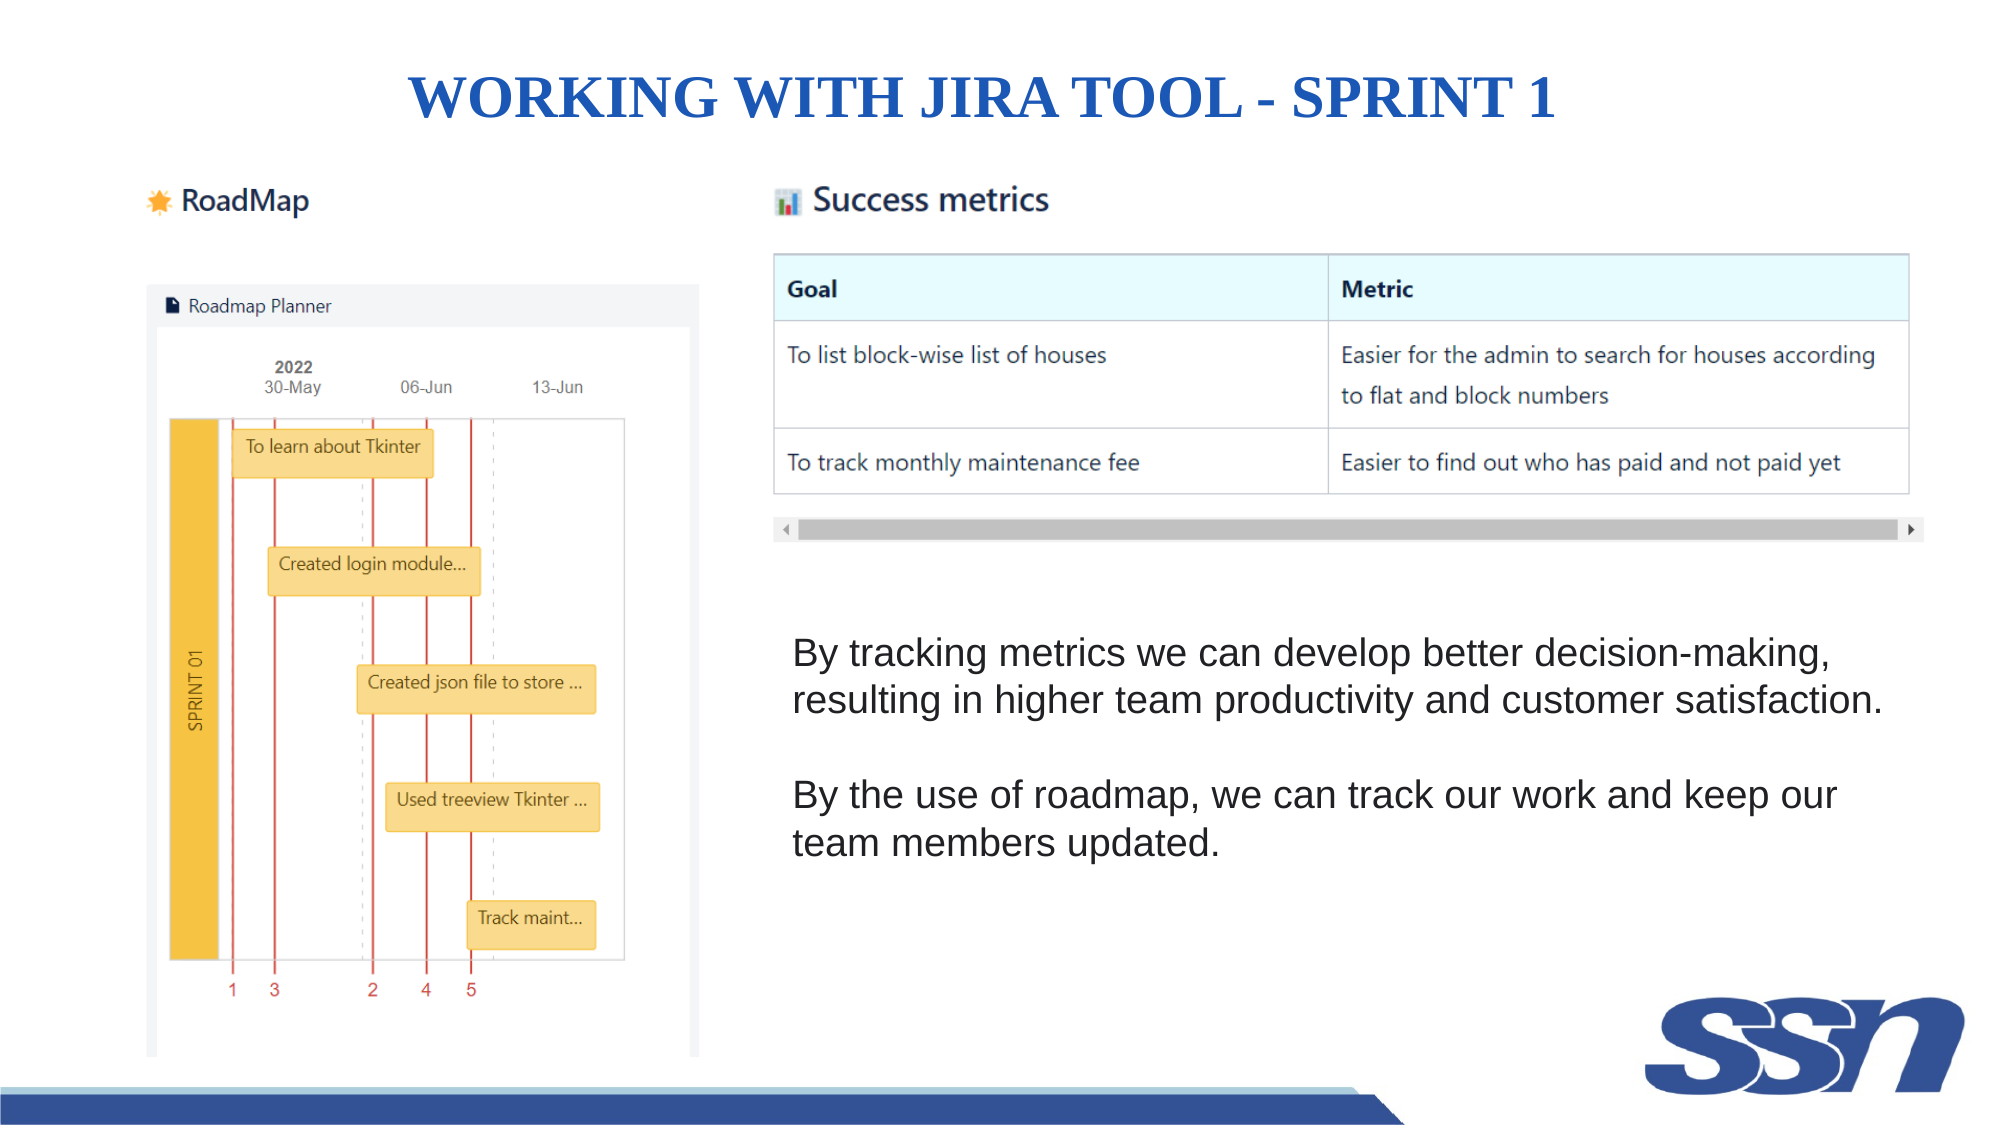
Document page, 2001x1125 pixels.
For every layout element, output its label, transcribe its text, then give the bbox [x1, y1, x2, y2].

picture [748, 167, 1942, 563]
picture [0, 159, 1467, 1125]
picture [1625, 986, 1992, 1125]
text_box By tracking metrics we can develop better decision-making, resulting in higher team productivity and customer satisfaction. By the use of roadmap, we can track our work and keep our team members updated. [777, 611, 1908, 880]
title WORKING WITH JIRA TOOL - SPRINT 1 [83, 37, 1884, 150]
